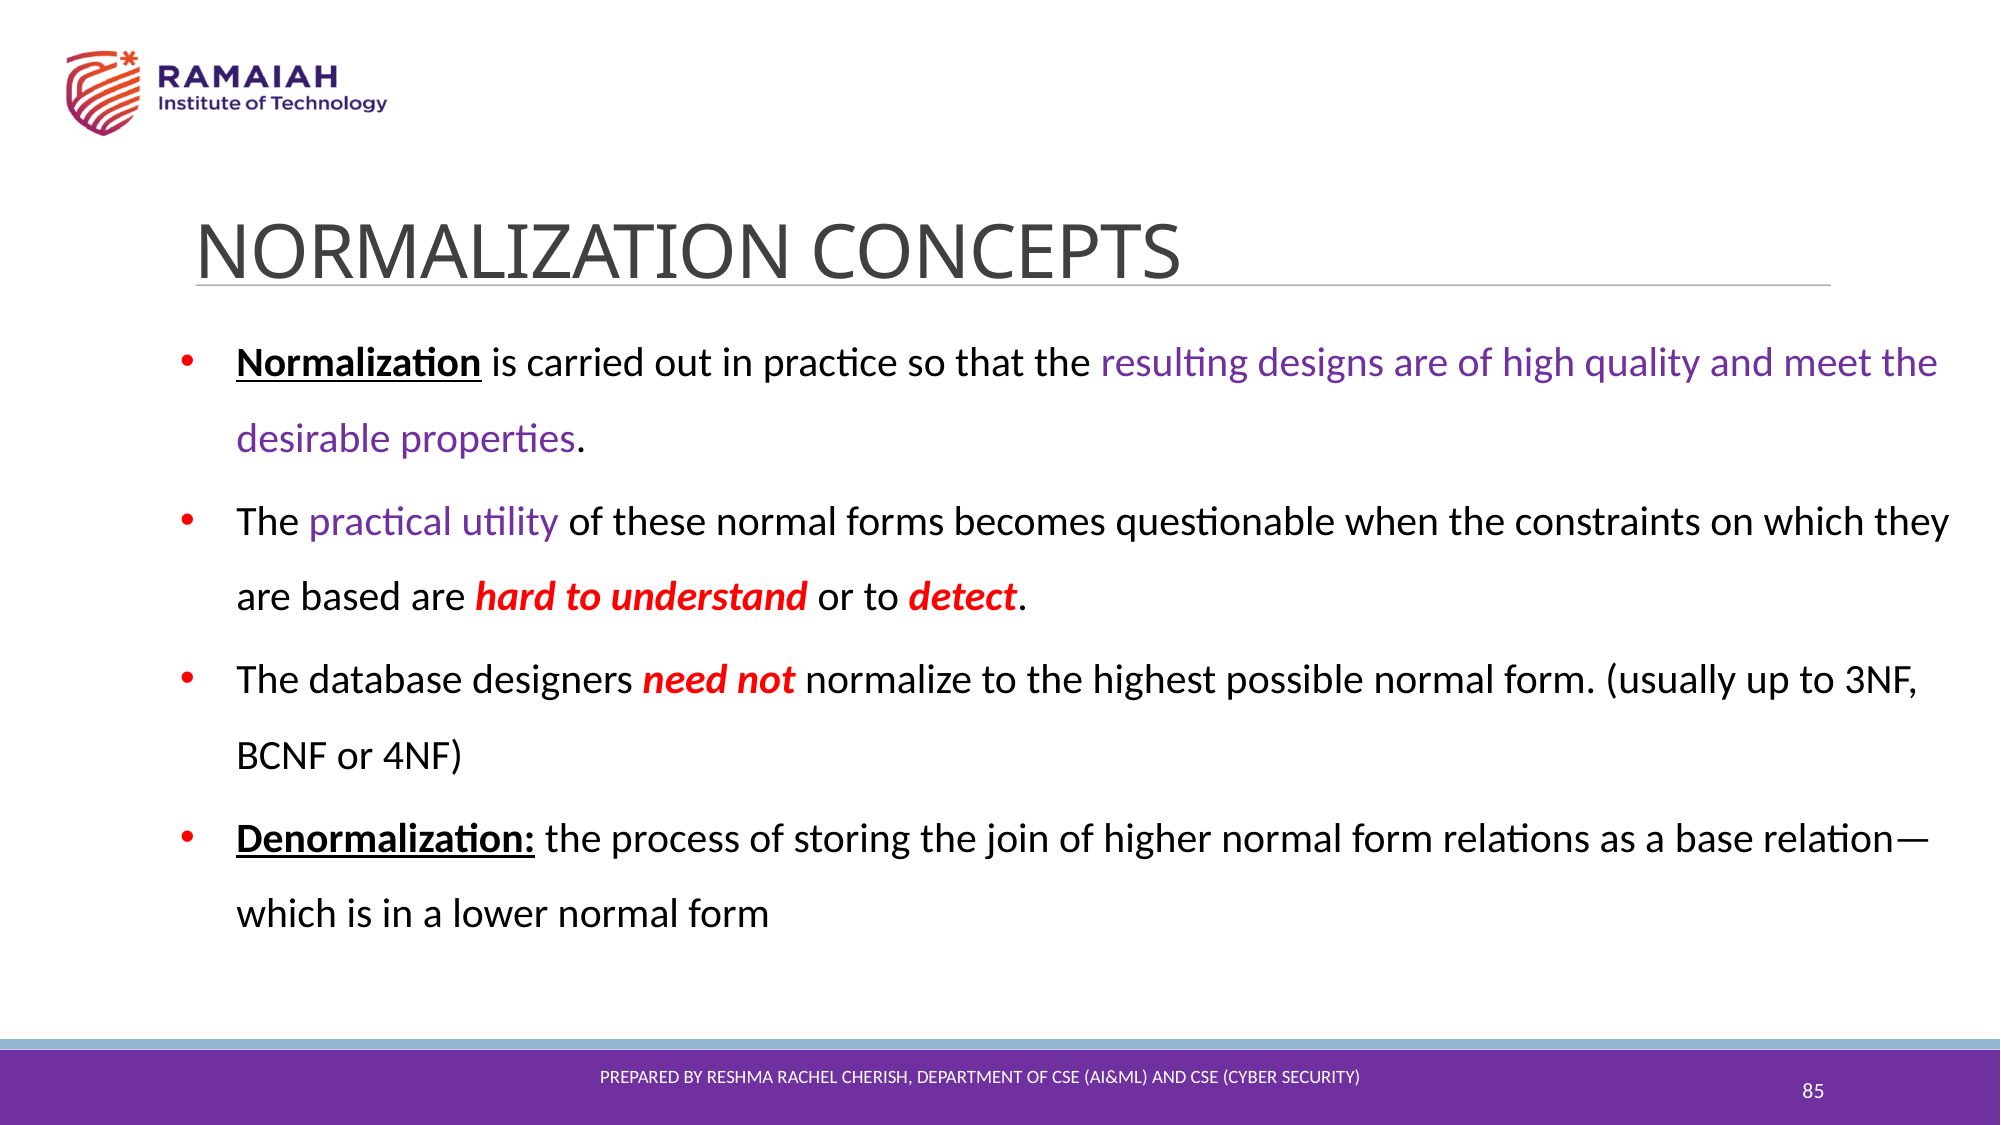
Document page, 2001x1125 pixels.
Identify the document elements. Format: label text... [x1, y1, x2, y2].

picture [28, 5, 429, 166]
text_box 85 [1624, 1059, 1840, 1120]
text_box Prepared By reshma Rachel cherish, Department of CSE (ai&ml) and CSE (Cyber security) [584, 1068, 1376, 1125]
text_box Normalization is carried out in practice so that the resulting designs are of high quality and meet the desirable properties. The practical utility of these normal forms becomes questionable when the constraints on which they are based are hard to understand or to detect. The database designers need not normalize to the highest possible normal form. (usually up to 3NF, BCNF or 4NF) Denormalization: the process of storing the join of higher normal form relations as a base relation—which is in a lower normal form [180, 302, 1964, 1015]
text_box NORMALIZATION CONCEPTS [180, 142, 1830, 302]
